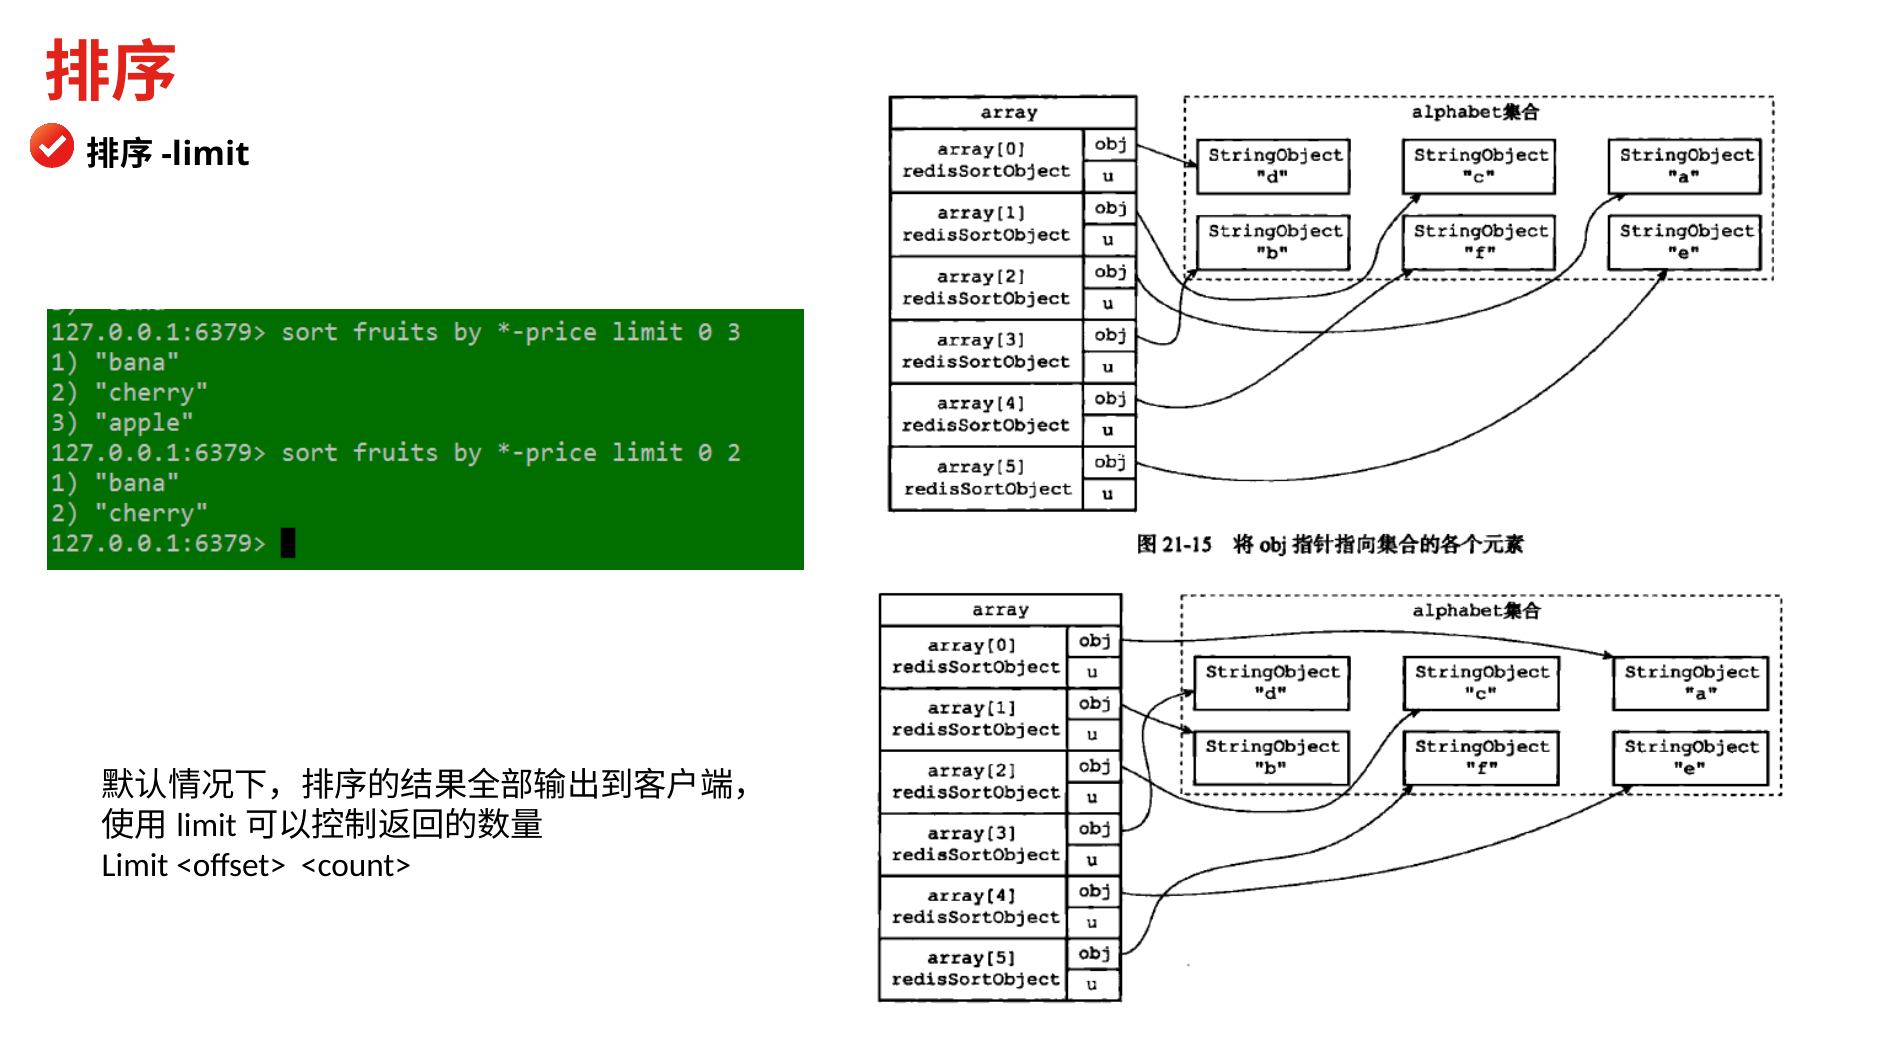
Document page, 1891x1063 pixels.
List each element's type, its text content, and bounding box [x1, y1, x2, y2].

text_box 排序-limit [56, 117, 280, 187]
picture [873, 81, 1797, 1013]
list 排序 [30, 21, 444, 128]
text_box [30, 123, 56, 168]
picture [47, 309, 804, 570]
text_box 默认情况下，排序的结果全部输出到客户端，使用limit可以控制返回的数量 Limit <offset> <count> [86, 755, 778, 891]
